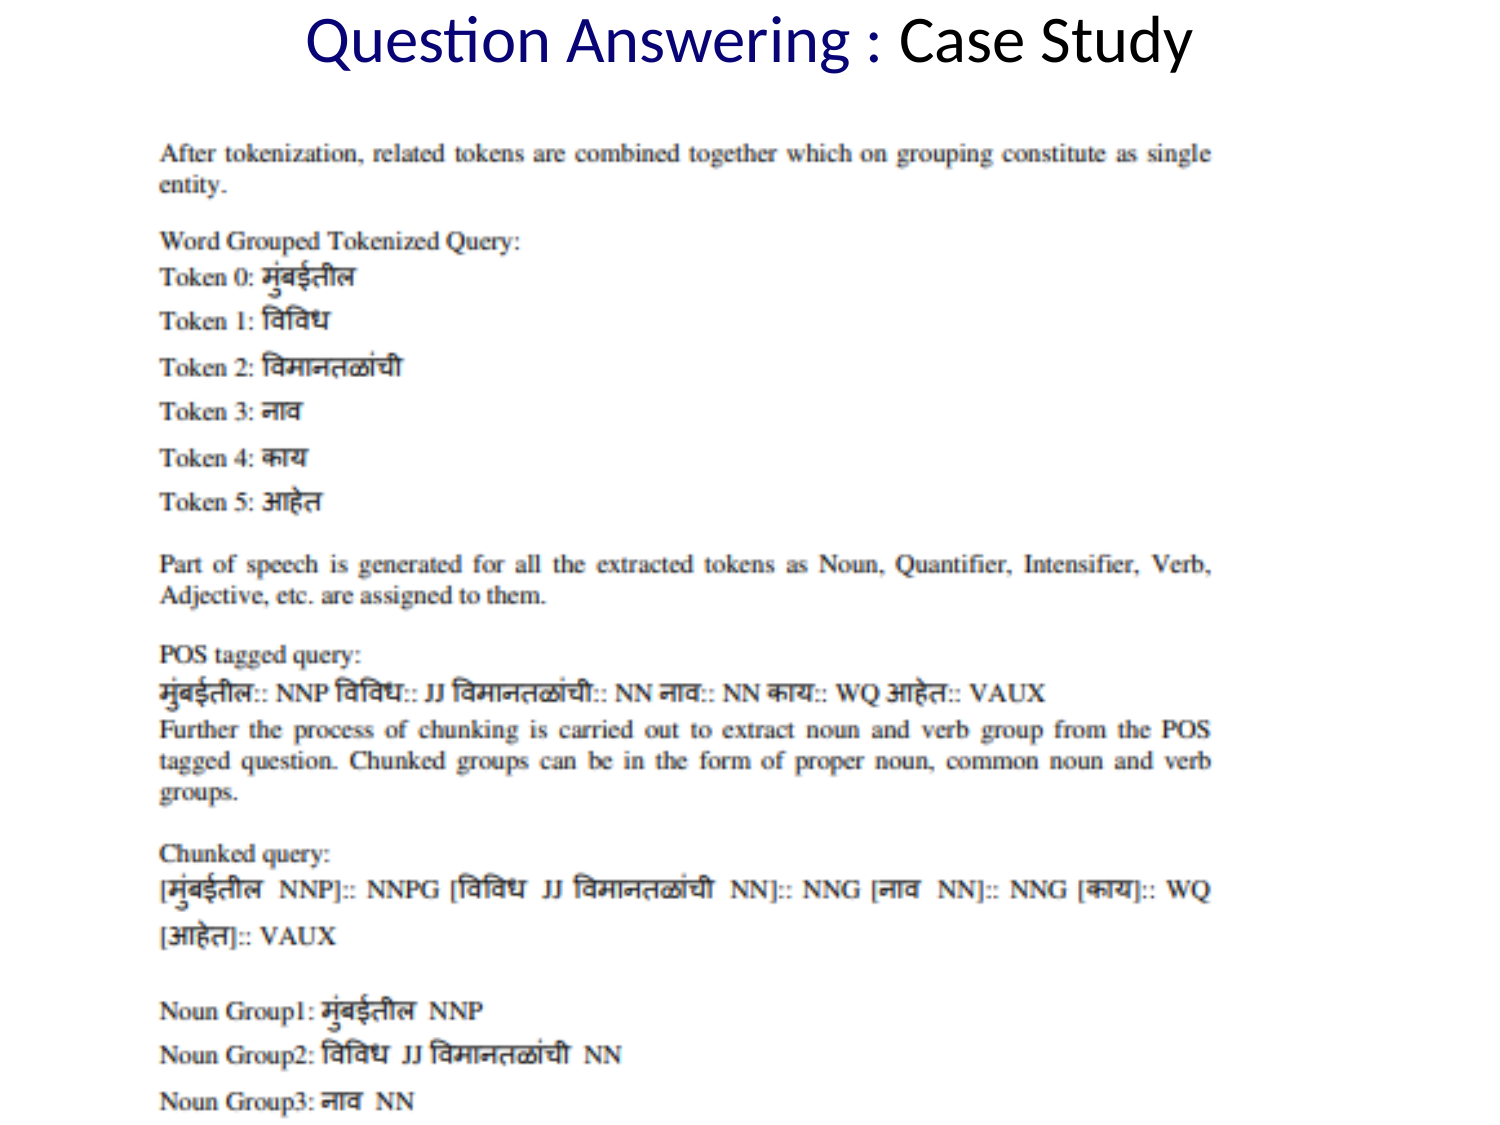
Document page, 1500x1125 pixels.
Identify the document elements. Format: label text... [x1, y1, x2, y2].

picture [74, 116, 1449, 1125]
title Question Answering : Case Study [75, 0, 1425, 72]
